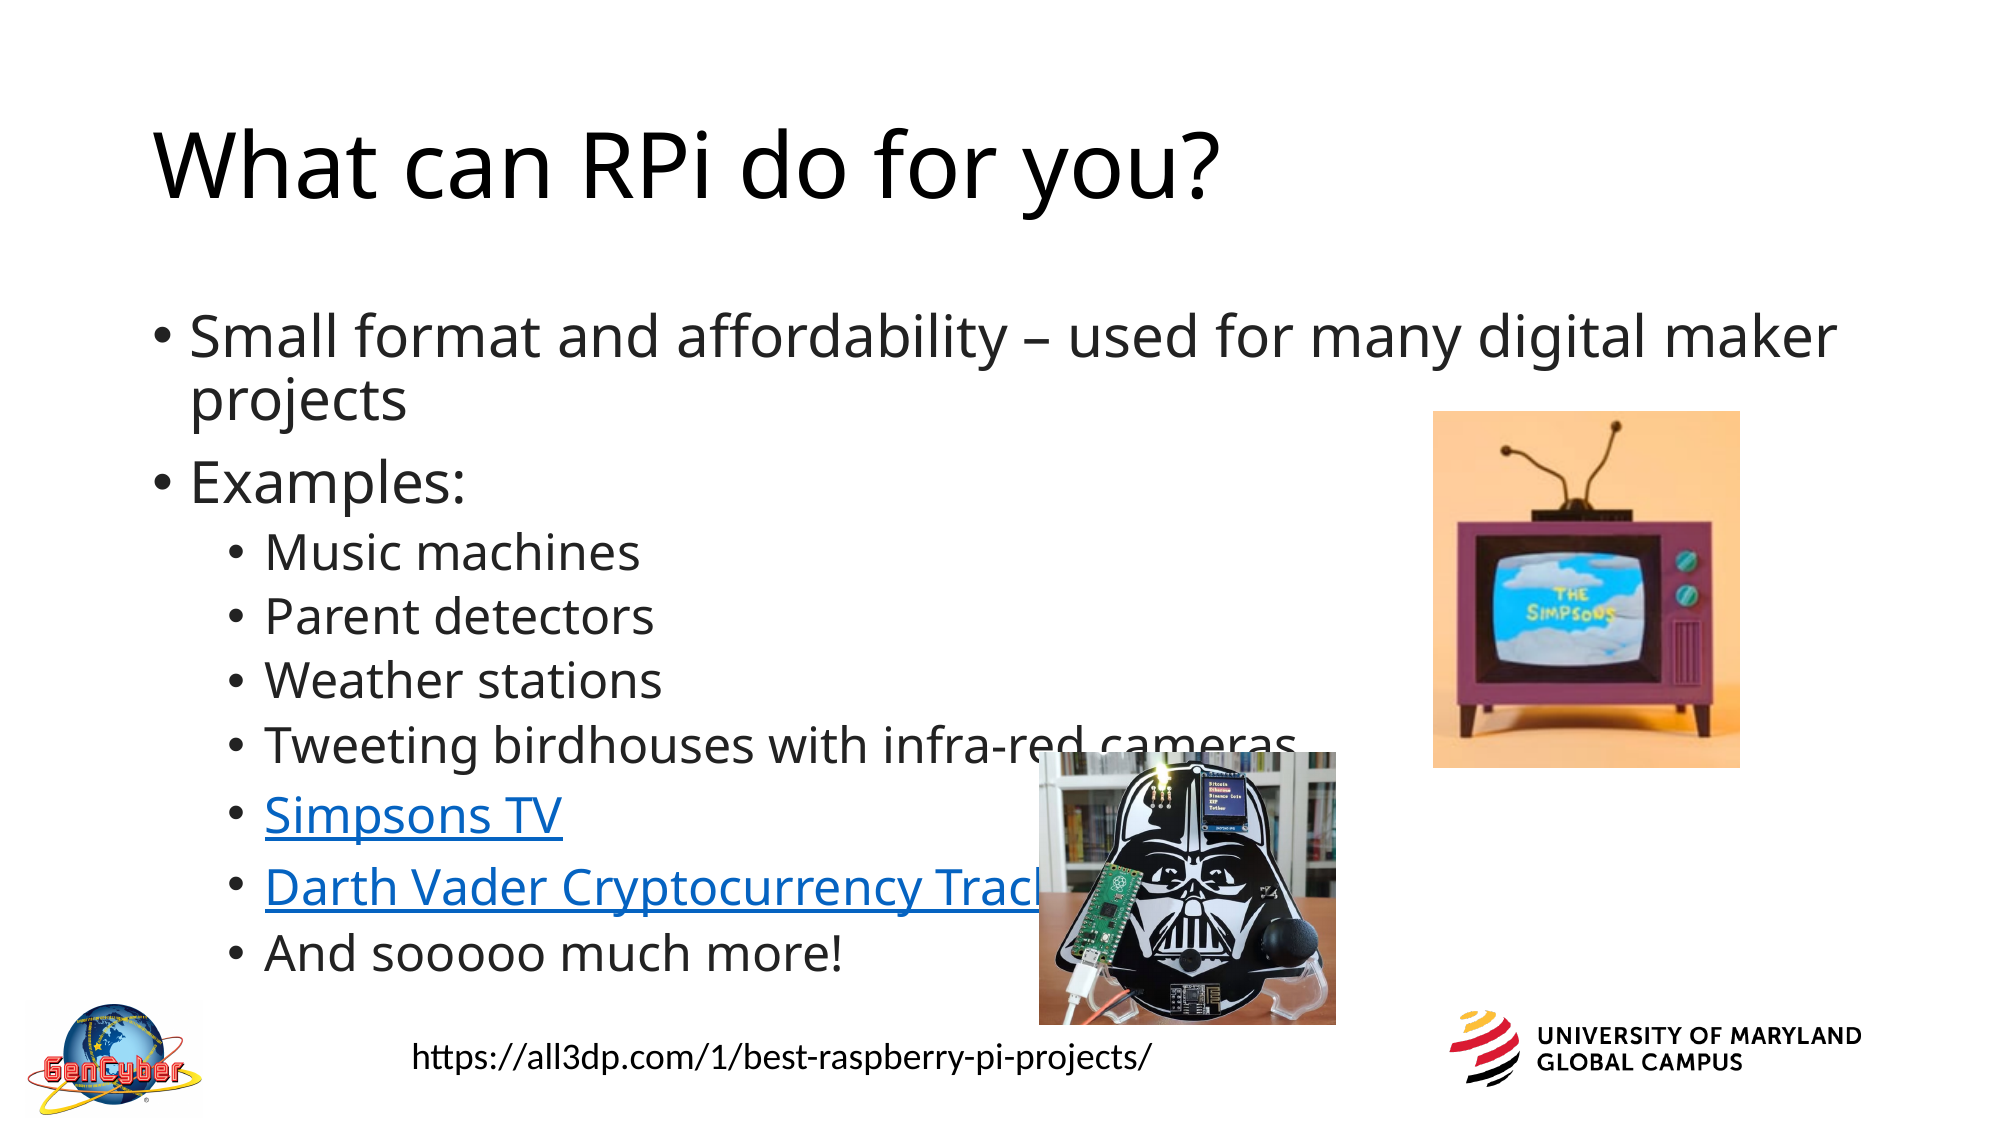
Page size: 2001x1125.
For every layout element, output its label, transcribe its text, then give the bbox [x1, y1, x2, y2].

picture [1039, 752, 1336, 1025]
list Small format and affordability – used for many digital maker projects Examples: Music machines Parent detectors Weather stations Tweeting birdhouses with infra-red cameras Simpsons TV Darth Vader Cryptocurrency Tracker And sooooo much more! [137, 299, 1863, 1014]
title What can RPi do for you? [137, 59, 1863, 278]
text_box https://all3dp.com/1/best-raspberry-pi-projects/ [396, 1024, 1397, 1085]
picture [1433, 411, 1740, 768]
picture [1447, 1014, 1863, 1088]
picture [25, 1000, 203, 1118]
